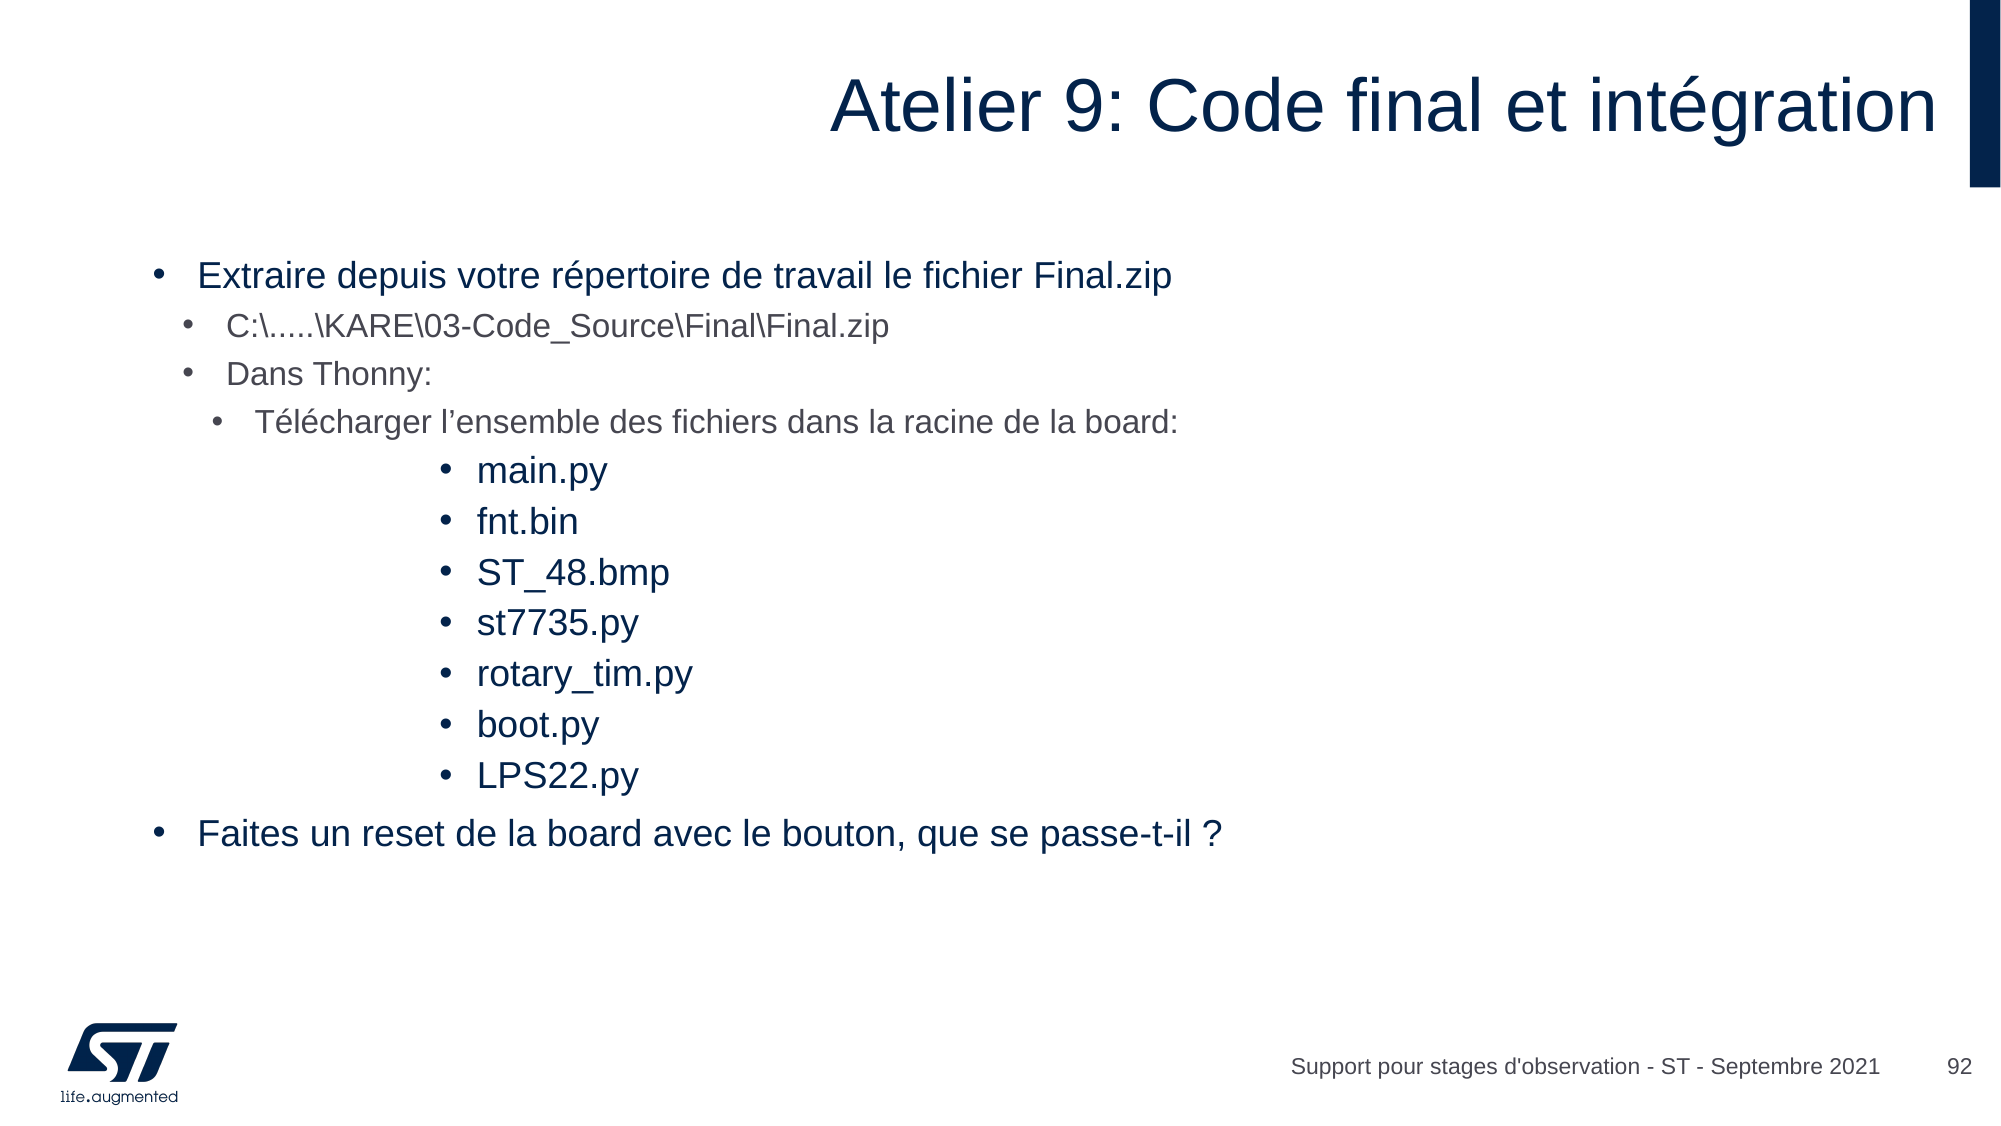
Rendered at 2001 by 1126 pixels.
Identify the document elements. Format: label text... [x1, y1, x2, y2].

slide_number 92 [1905, 1038, 1973, 1087]
picture [37, 999, 201, 1126]
list Extraire depuis votre répertoire de travail le fichier Final.zip C:\.....\KARE\03-Code_Source\Final\Final.zip Dans Thonny: Télécharger l’ensemble des fichiers dans la racine de la board: main.py fnt.bin ST_48.bmp st7735.py rotary_tim.py boot.py LPS22.py Faites un reset de la board avec le bouton, que se passe-t-il ? [49, 243, 1952, 1000]
title Atelier 9: Code final et intégration [49, 0, 1955, 215]
footer Support pour stages d'observation - ST - Septembre 2021 [996, 1038, 1896, 1087]
